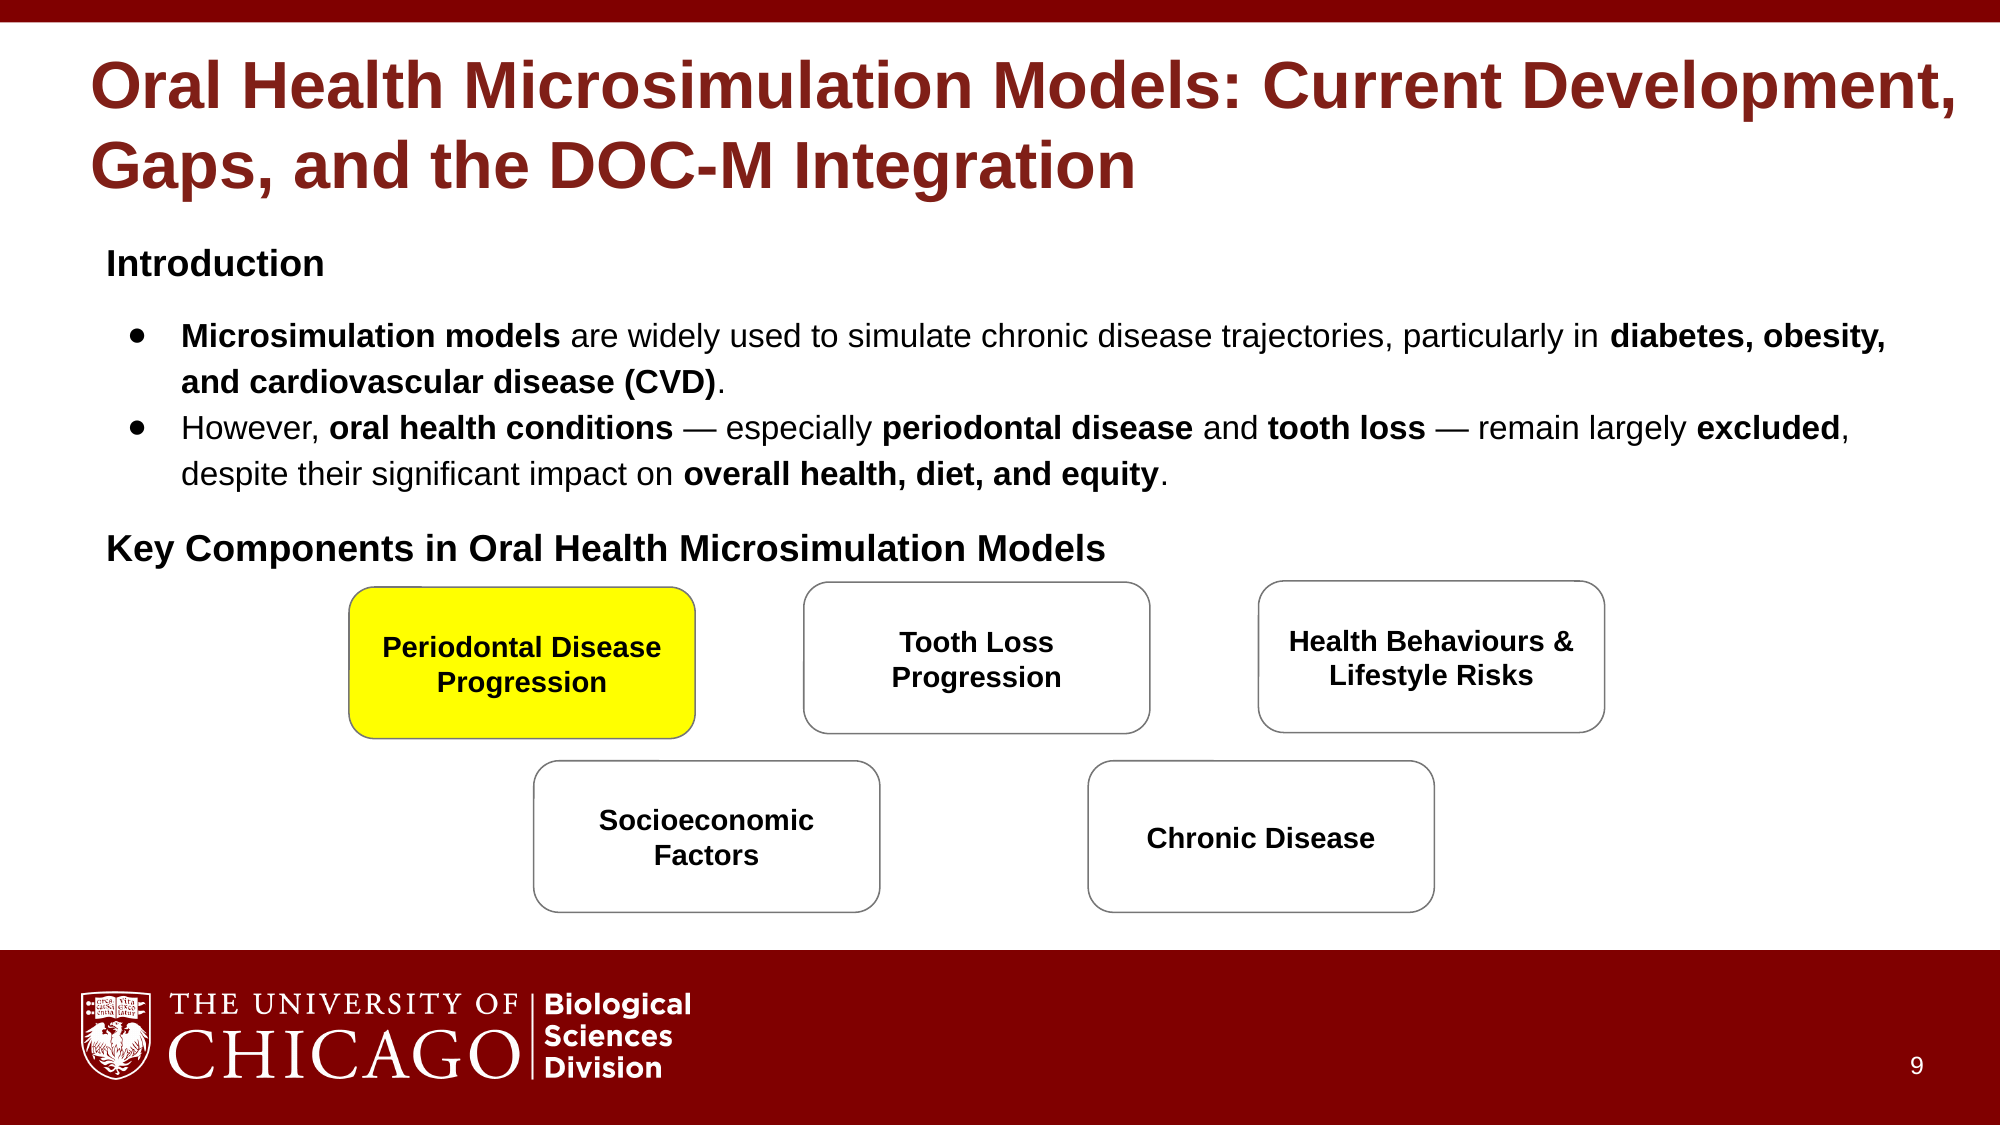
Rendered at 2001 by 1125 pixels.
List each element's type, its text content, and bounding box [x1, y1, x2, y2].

slide_number ‹#› [771, 991, 1924, 1080]
text_box Health Behaviours & Lifestyle Risks [1258, 580, 1605, 733]
text_box Socioeconomic Factors [533, 760, 880, 913]
text_box Periodontal Disease Progression [348, 587, 696, 739]
list Introduction Microsimulation models are widely used to simulate chronic disease trajectories, particularly in diabetes, obesity, and cardiovascular disease (CVD). However, oral health conditions — especially periodontal disease and tooth loss — remain largely excluded, despite their significant impact on overall health, diet, and equity. Key Components in Oral Health Microsimulation Models [91, 216, 1941, 540]
title Oral Health Microsimulation Models: Current Development, Gaps, and the DOC-M Integration [75, 48, 2000, 195]
text_box Tooth Loss Progression [803, 582, 1150, 734]
picture [81, 991, 690, 1080]
text_box Chronic Disease [1088, 760, 1435, 913]
